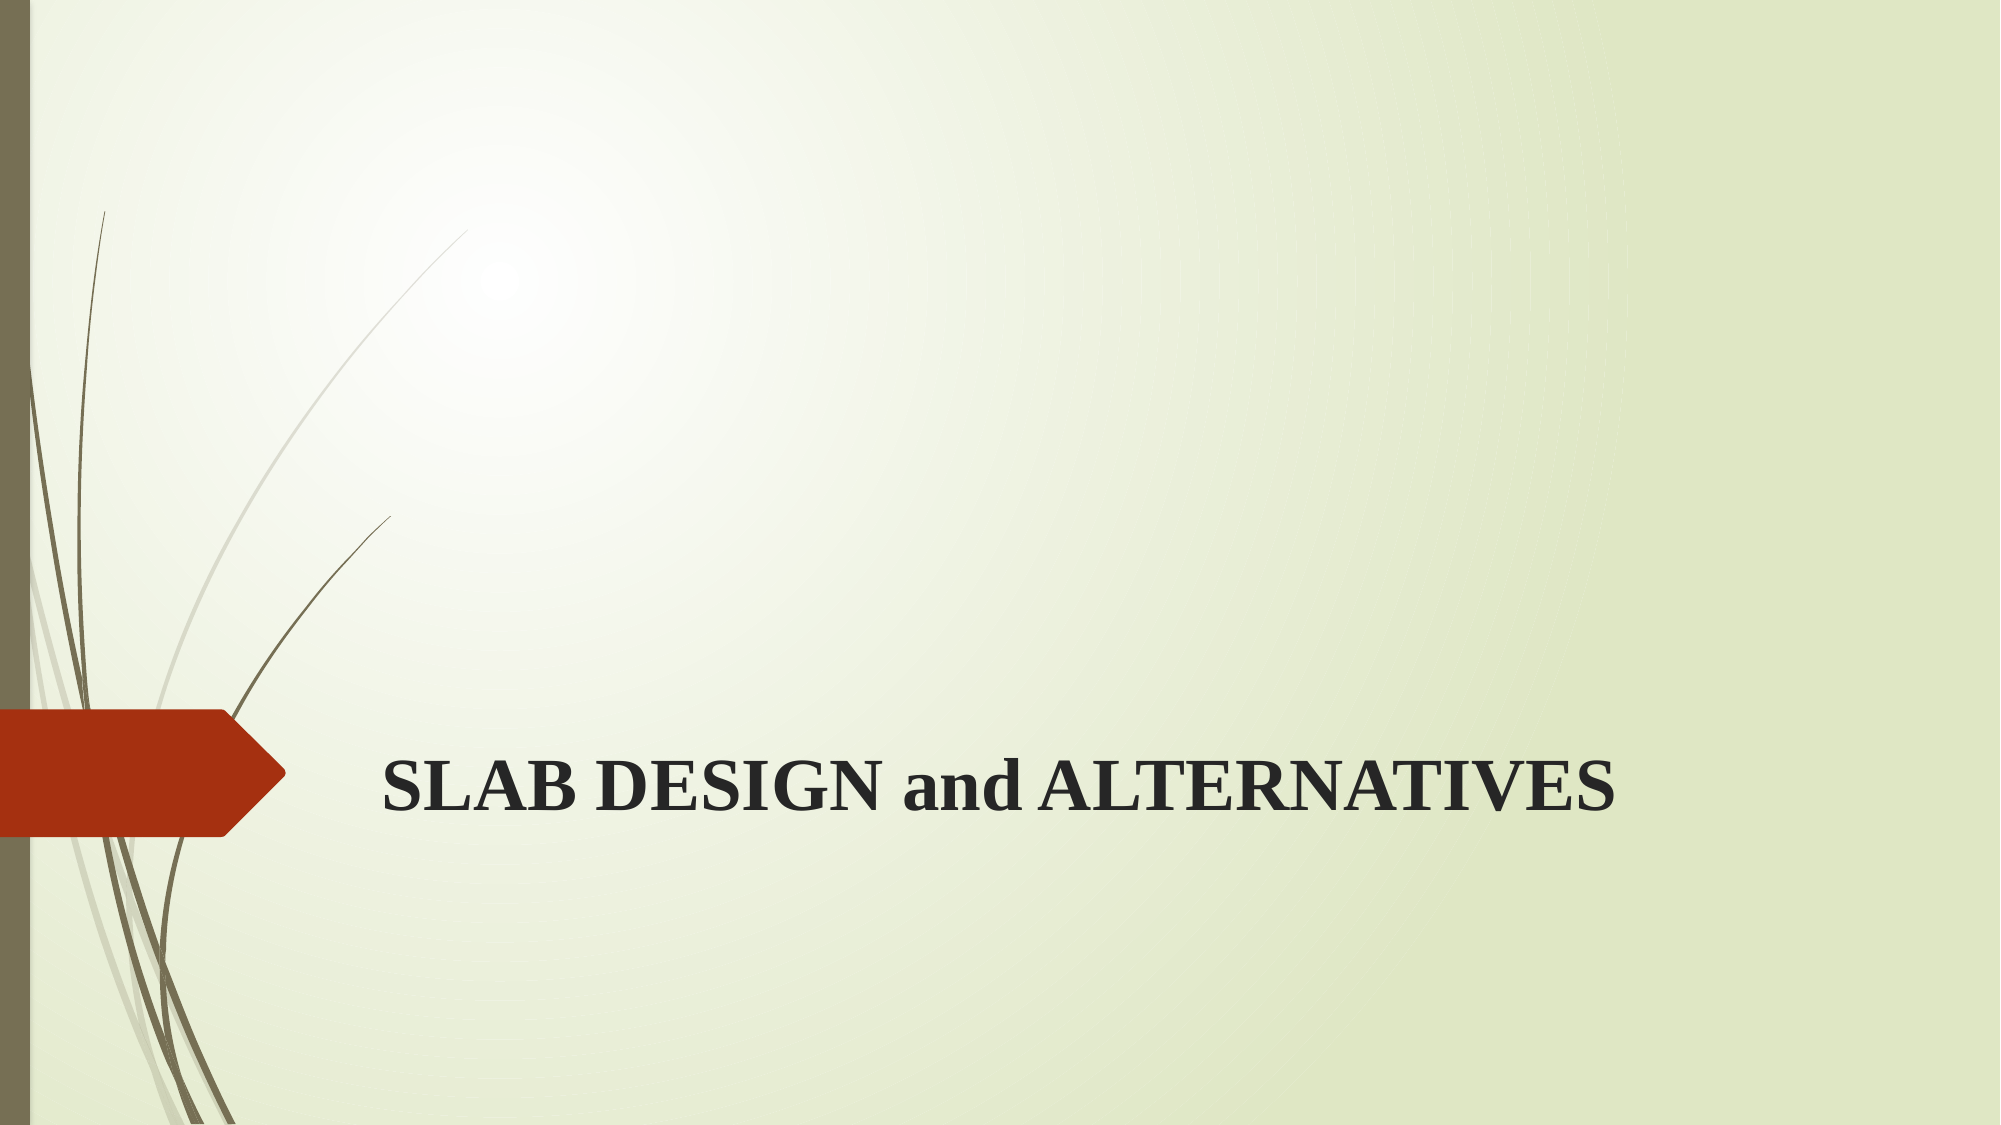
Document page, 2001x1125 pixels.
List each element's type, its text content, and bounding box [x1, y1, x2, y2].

title SLAB DESIGN and ALTERNATIVES [366, 709, 1829, 833]
